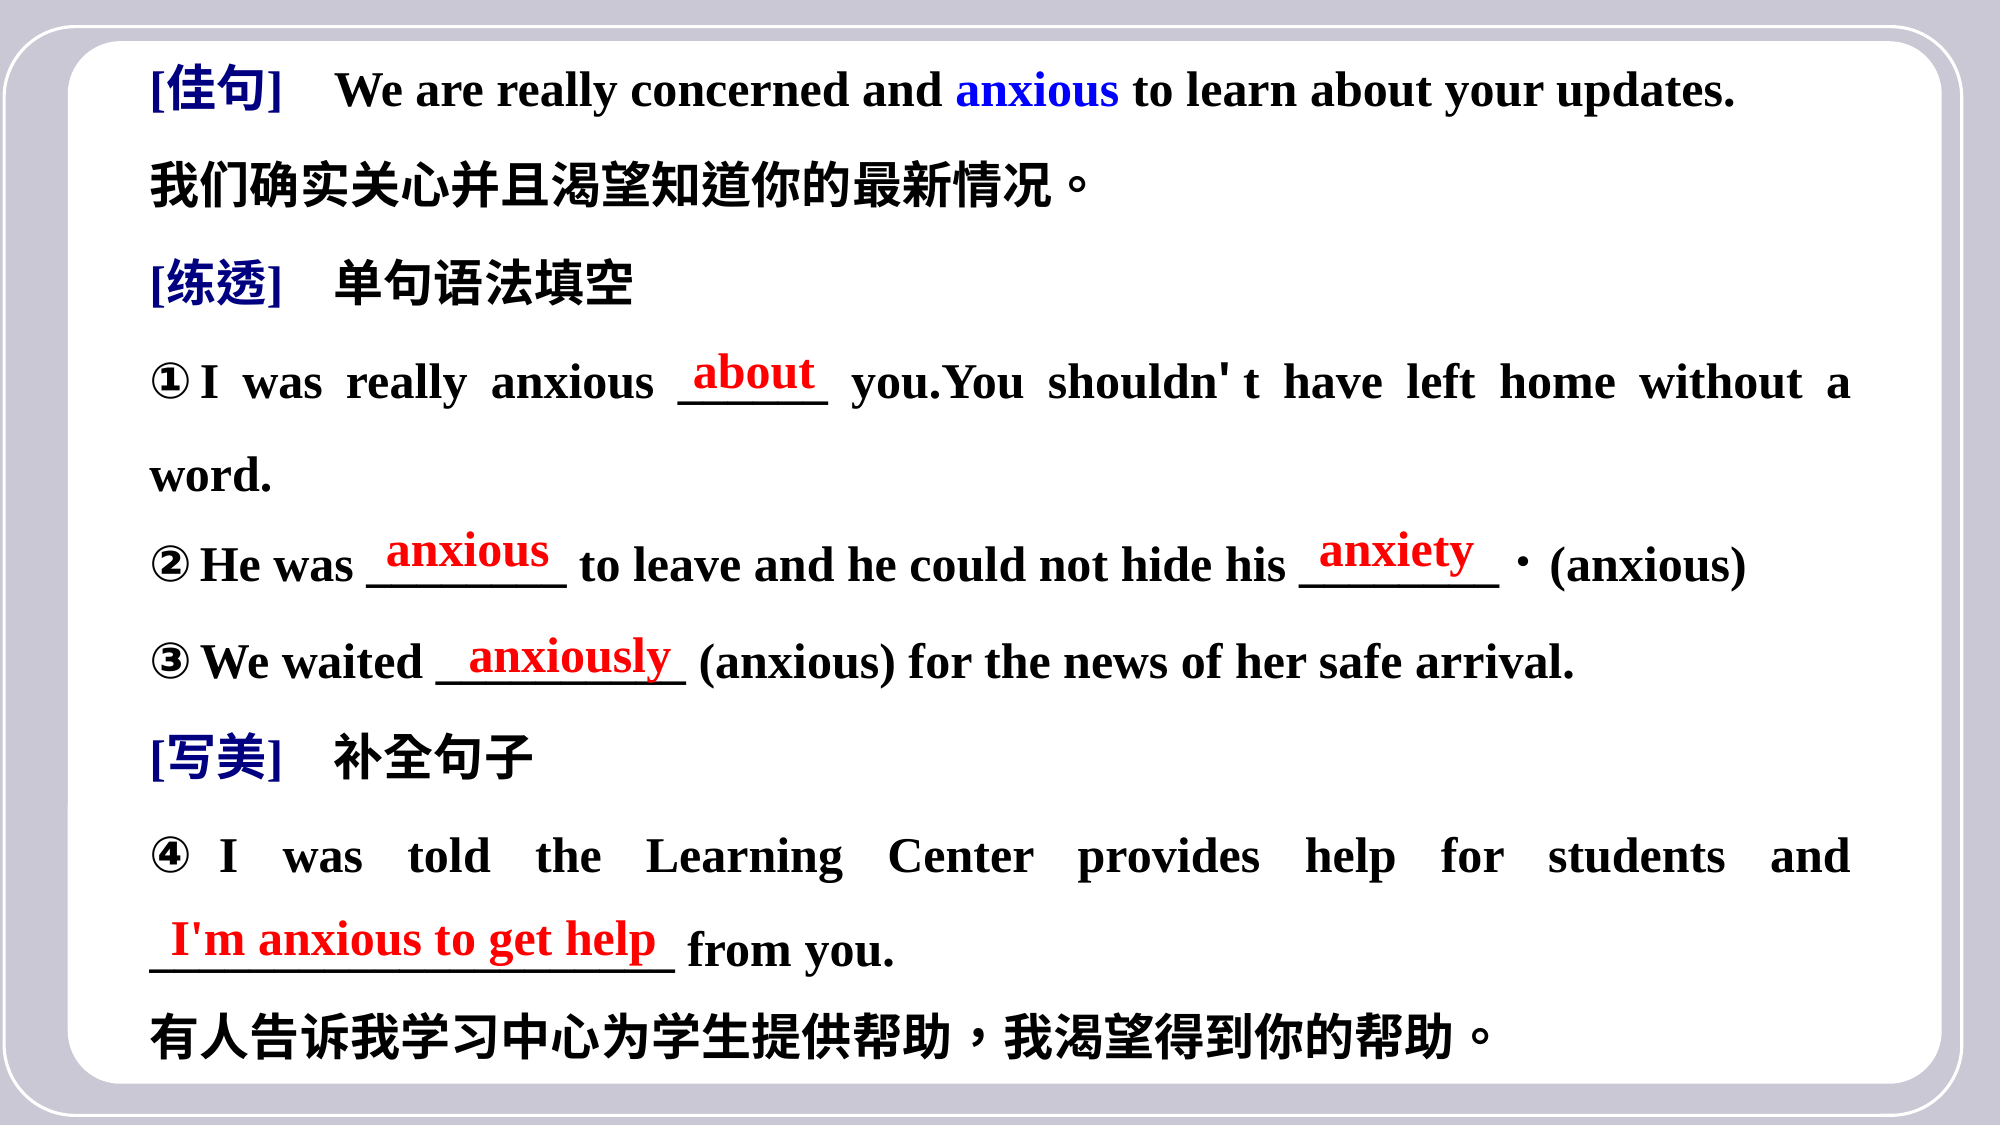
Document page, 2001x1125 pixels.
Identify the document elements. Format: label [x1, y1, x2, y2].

text_box [149, 56, 1851, 1106]
text_box [468, 621, 1334, 687]
text_box [170, 904, 1036, 970]
text_box [1318, 515, 2000, 581]
text_box [692, 338, 1558, 403]
text_box [385, 515, 1251, 581]
